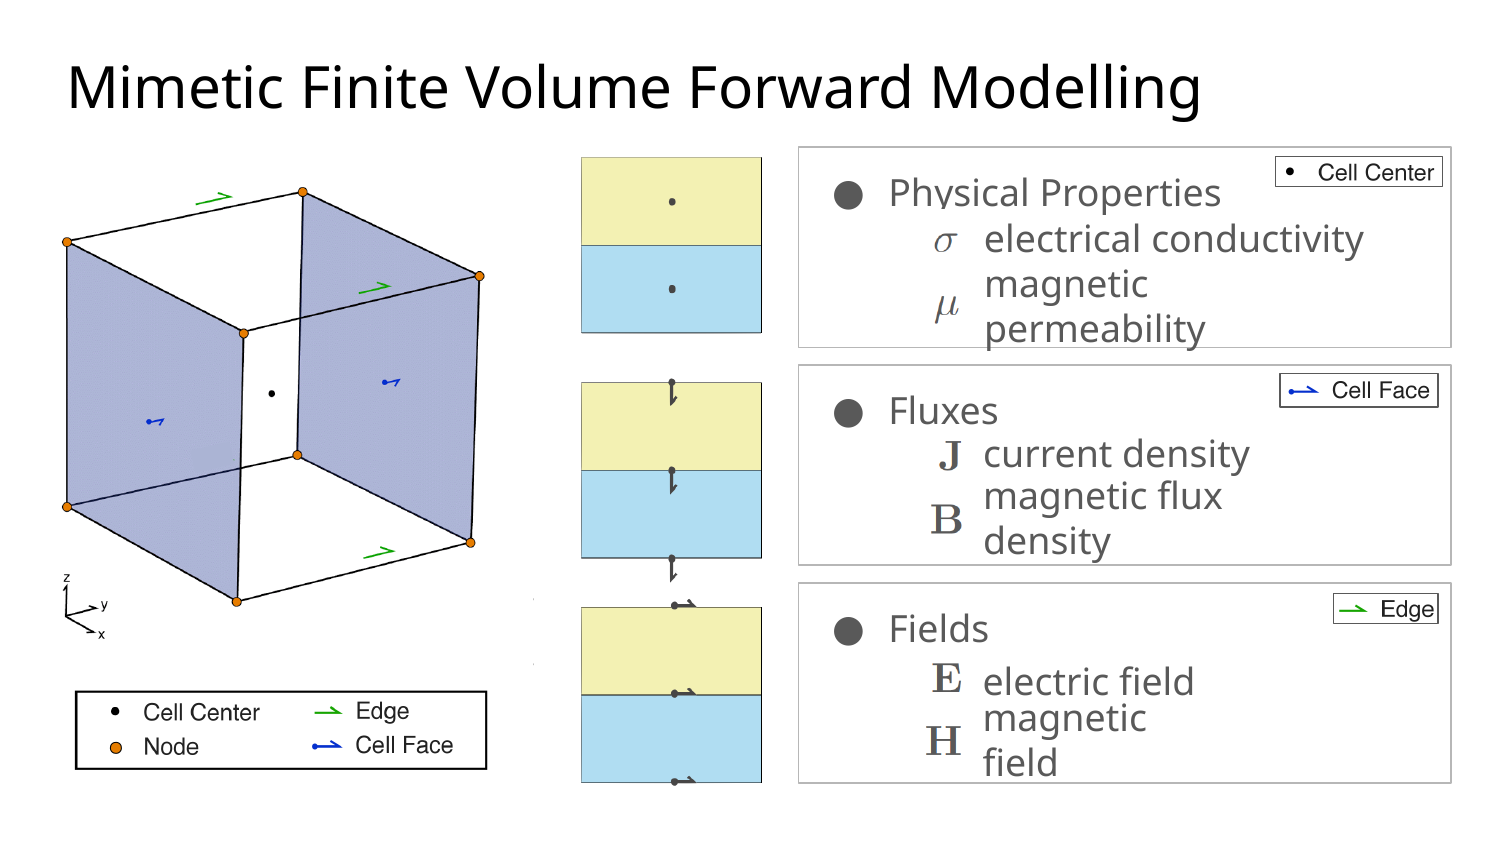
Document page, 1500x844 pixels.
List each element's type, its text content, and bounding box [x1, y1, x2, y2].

text_box Physical Properties [798, 147, 1451, 348]
text_box Fluxes [798, 365, 1451, 566]
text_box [919, 428, 1367, 551]
picture [1333, 594, 1438, 624]
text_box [922, 209, 1409, 332]
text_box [25, 167, 534, 784]
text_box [919, 649, 1235, 772]
picture [1276, 157, 1443, 187]
picture [1280, 373, 1438, 407]
title Mimetic Finite Volume Forward Modelling [51, 35, 1449, 130]
picture [558, 135, 780, 801]
text_box Fields [798, 582, 1451, 784]
